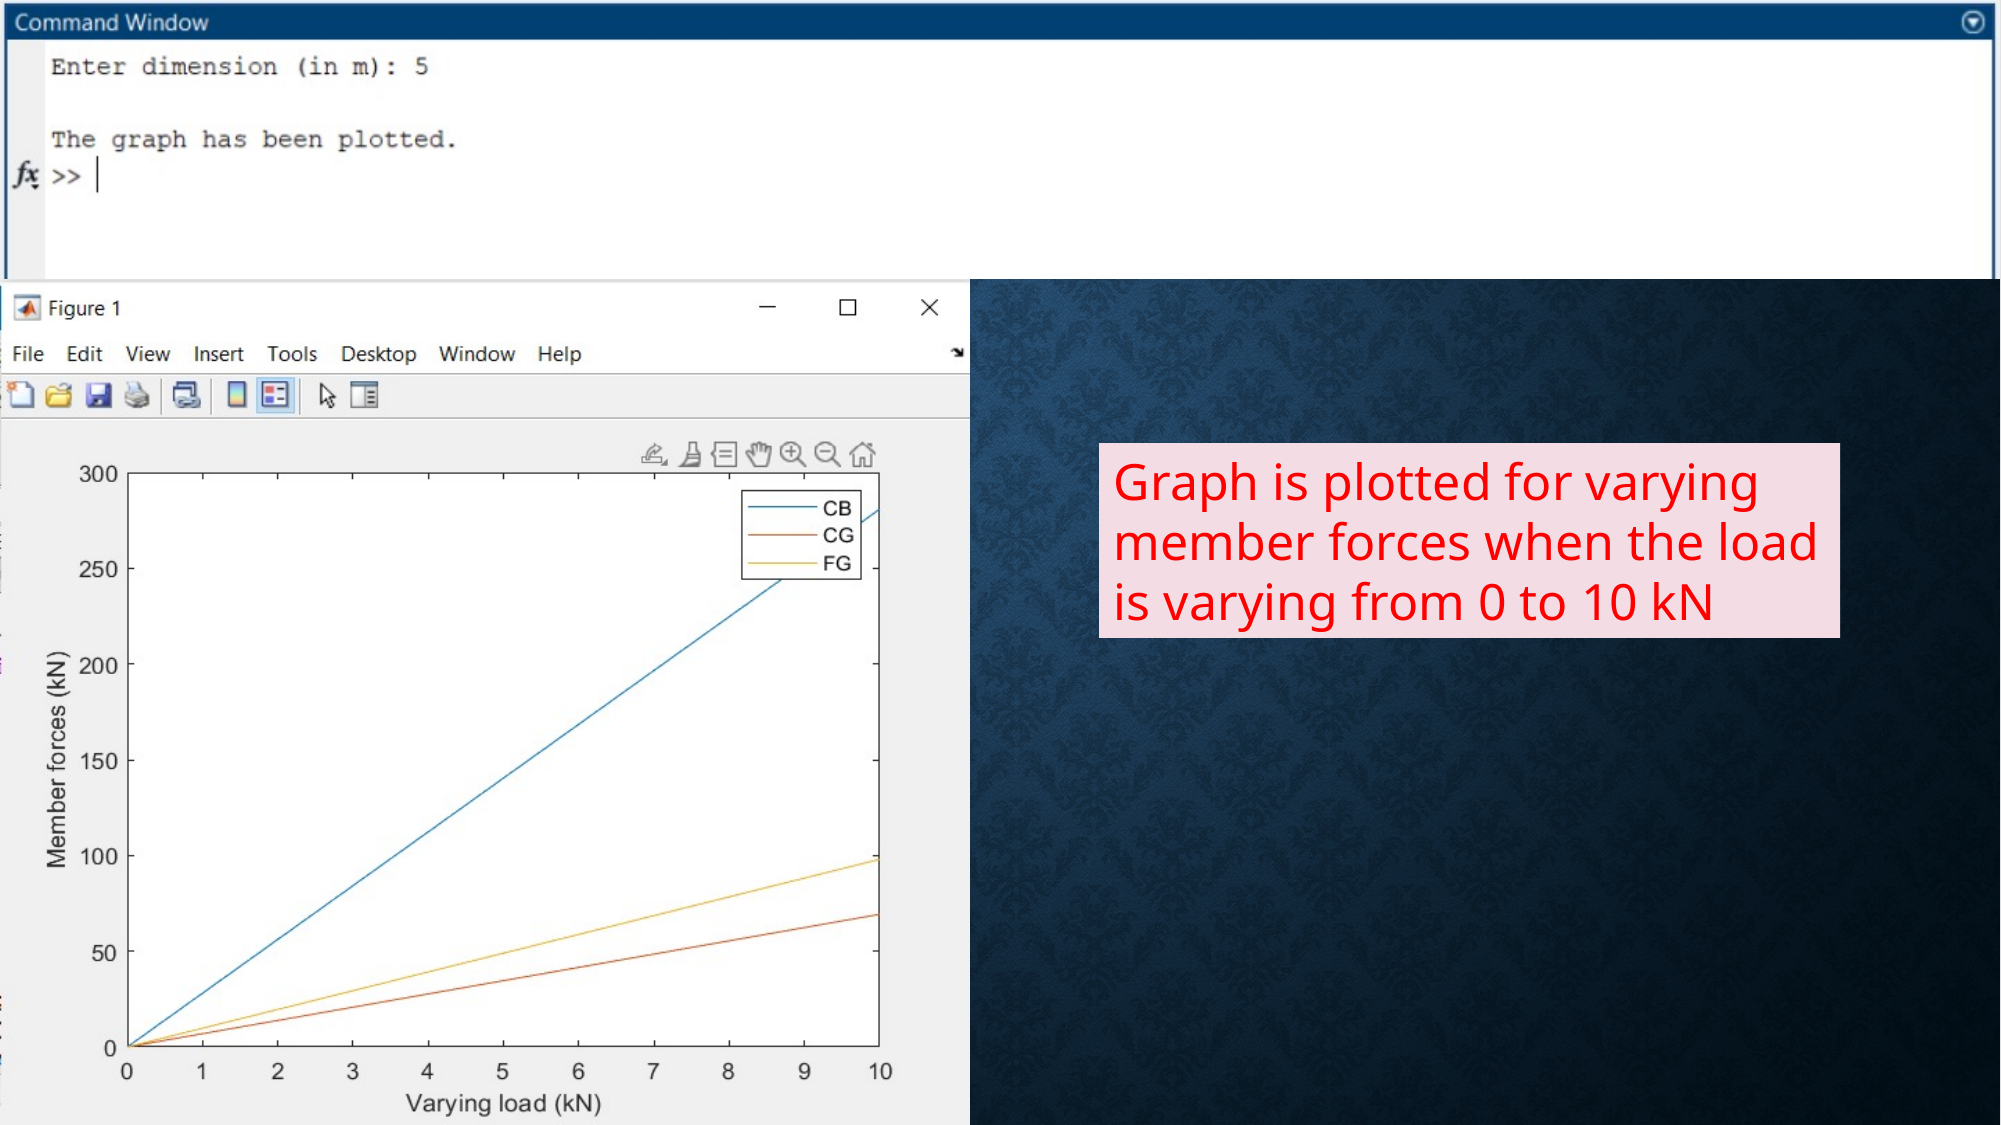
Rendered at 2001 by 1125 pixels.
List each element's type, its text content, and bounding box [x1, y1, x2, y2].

picture [0, 0, 2000, 1125]
text_box Graph is plotted for varying member forces when the load is varying from 0 to 10 kN [1099, 443, 1841, 638]
